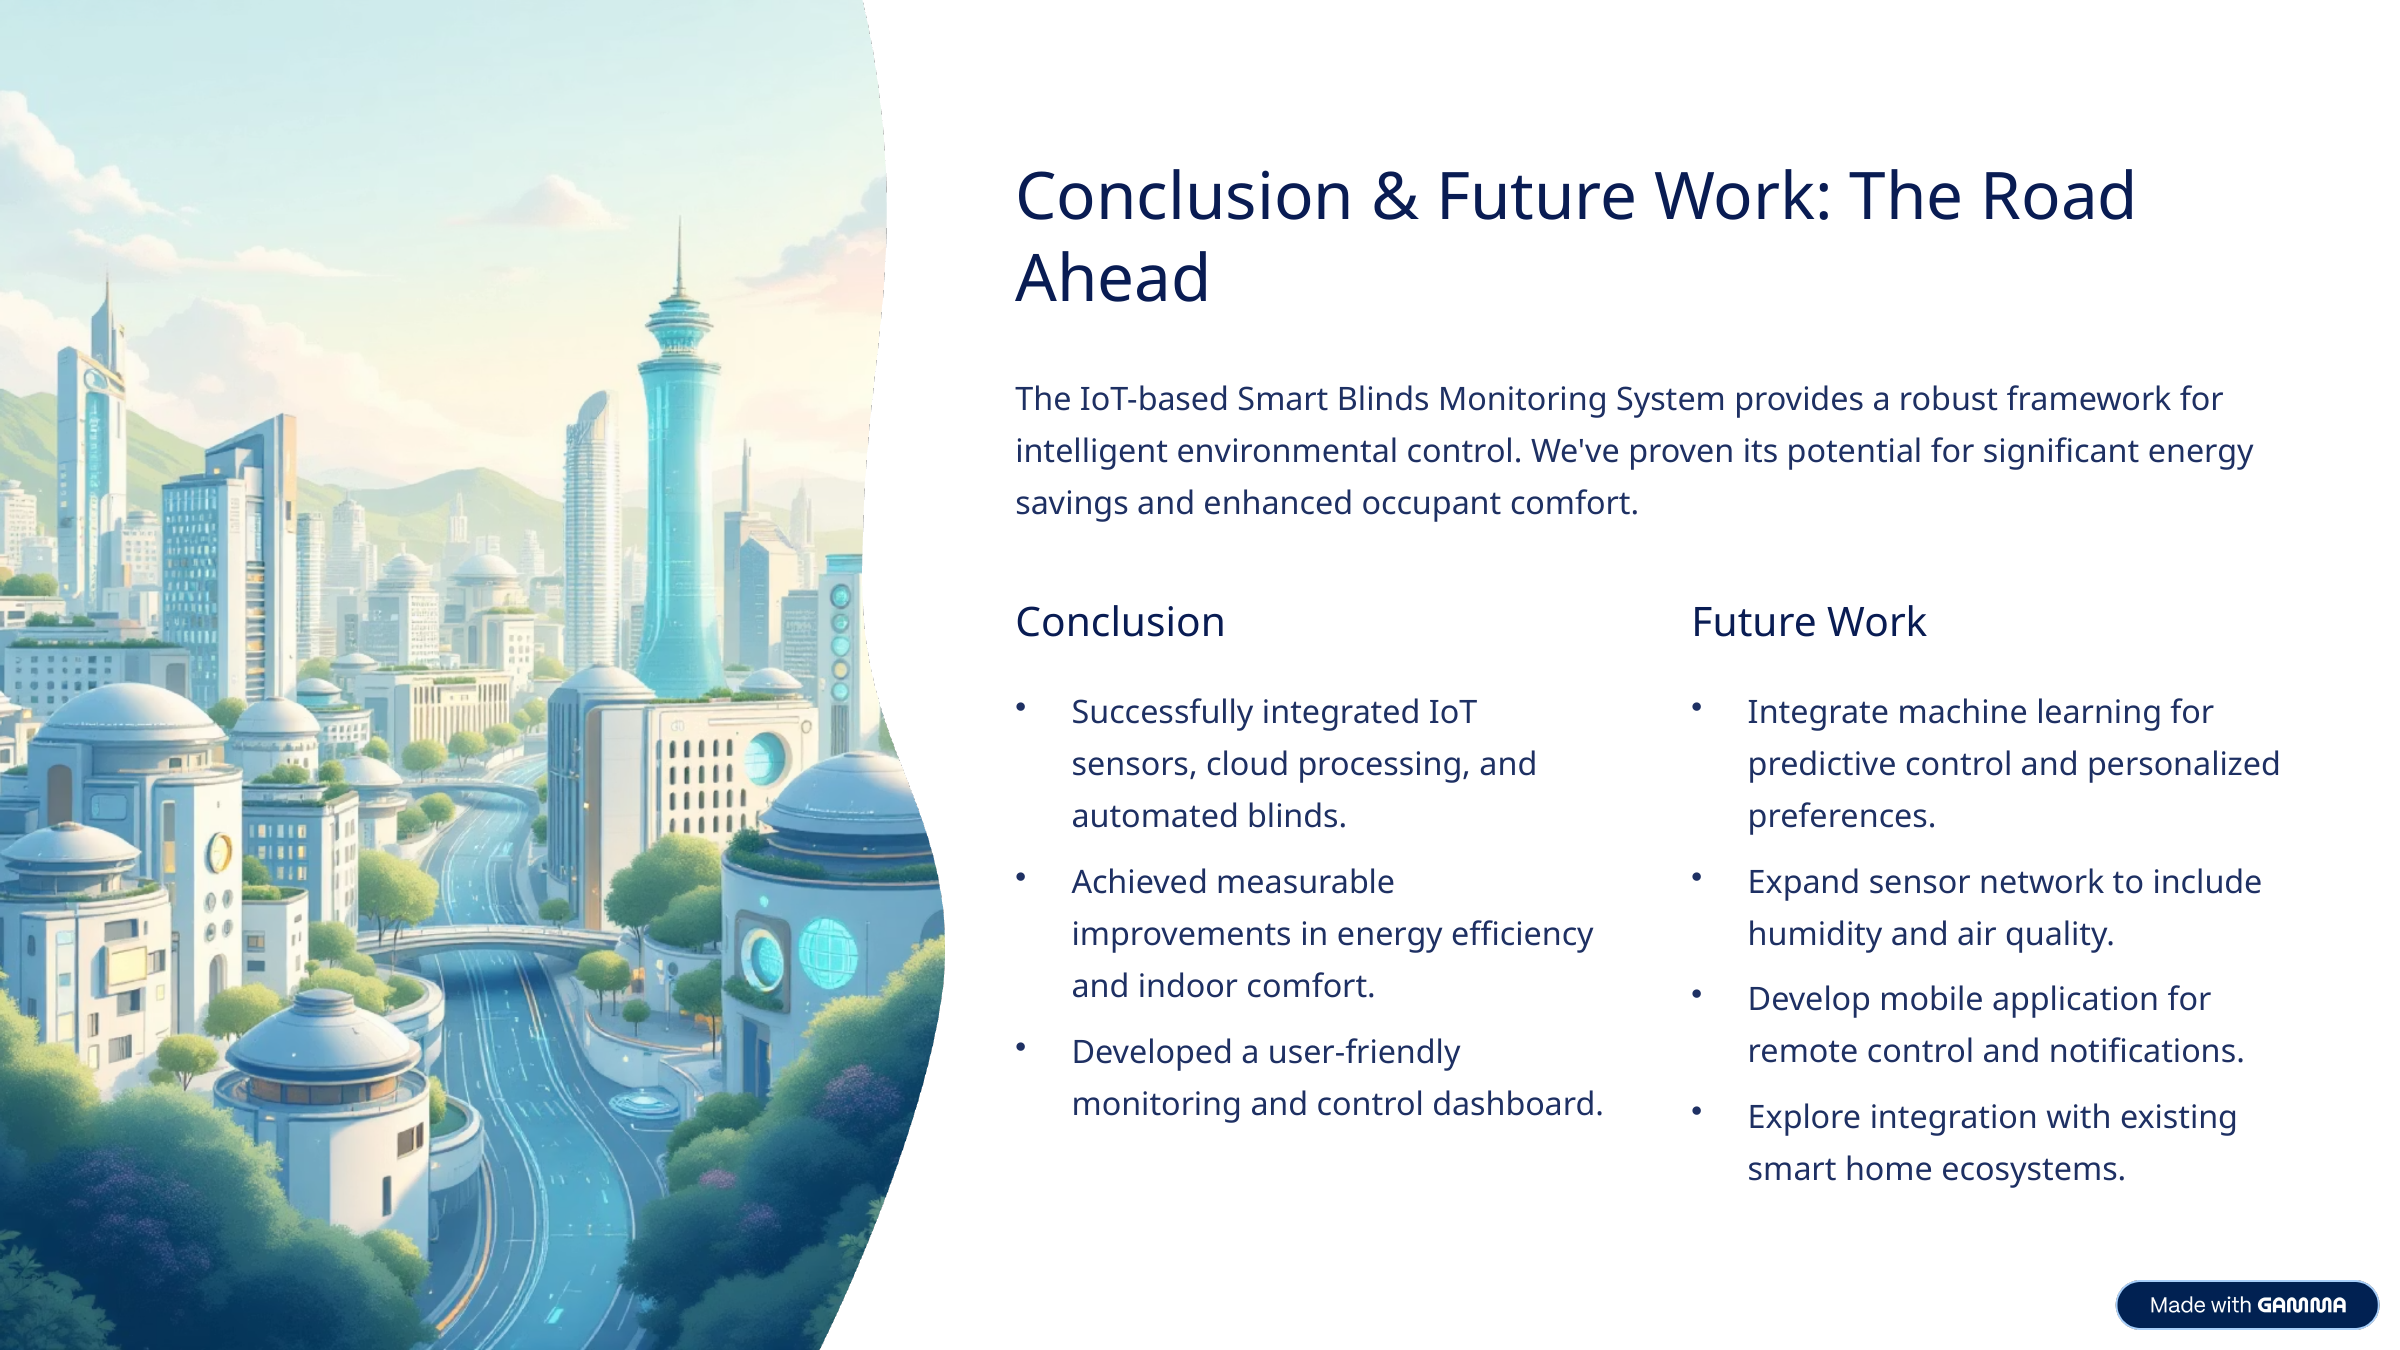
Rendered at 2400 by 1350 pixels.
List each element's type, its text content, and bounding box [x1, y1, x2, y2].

text_box Develop mobile application for remote control and notifications. [1691, 965, 2286, 1071]
text_box Successfully integrated IoT sensors, cloud processing, and automated blinds. [1015, 678, 1610, 837]
text_box Conclusion & Future Work: The Road Ahead [1015, 150, 2285, 316]
picture [2106, 1271, 2389, 1339]
text_box Expand sensor network to include humidity and air quality. [1691, 848, 2286, 954]
text_box Explore integration with existing smart home ecosystems. [1691, 1082, 2286, 1189]
text_box Achieved measurable improvements in energy efficiency and indoor comfort. [1015, 848, 1610, 1007]
text_box The IoT-based Smart Blinds Monitoring System provides a robust framework for intelligent environmental control. We've proven its potential for significant energy savings and enhanced occupant comfort. [1015, 364, 2285, 524]
text_box Developed a user-friendly monitoring and control dashboard. [1015, 1018, 1610, 1124]
text_box Future Work [1691, 593, 2105, 646]
picture [0, 0, 945, 1350]
text_box Integrate machine learning for predictive control and personalized preferences. [1691, 678, 2286, 837]
text_box Conclusion [1015, 593, 1429, 646]
